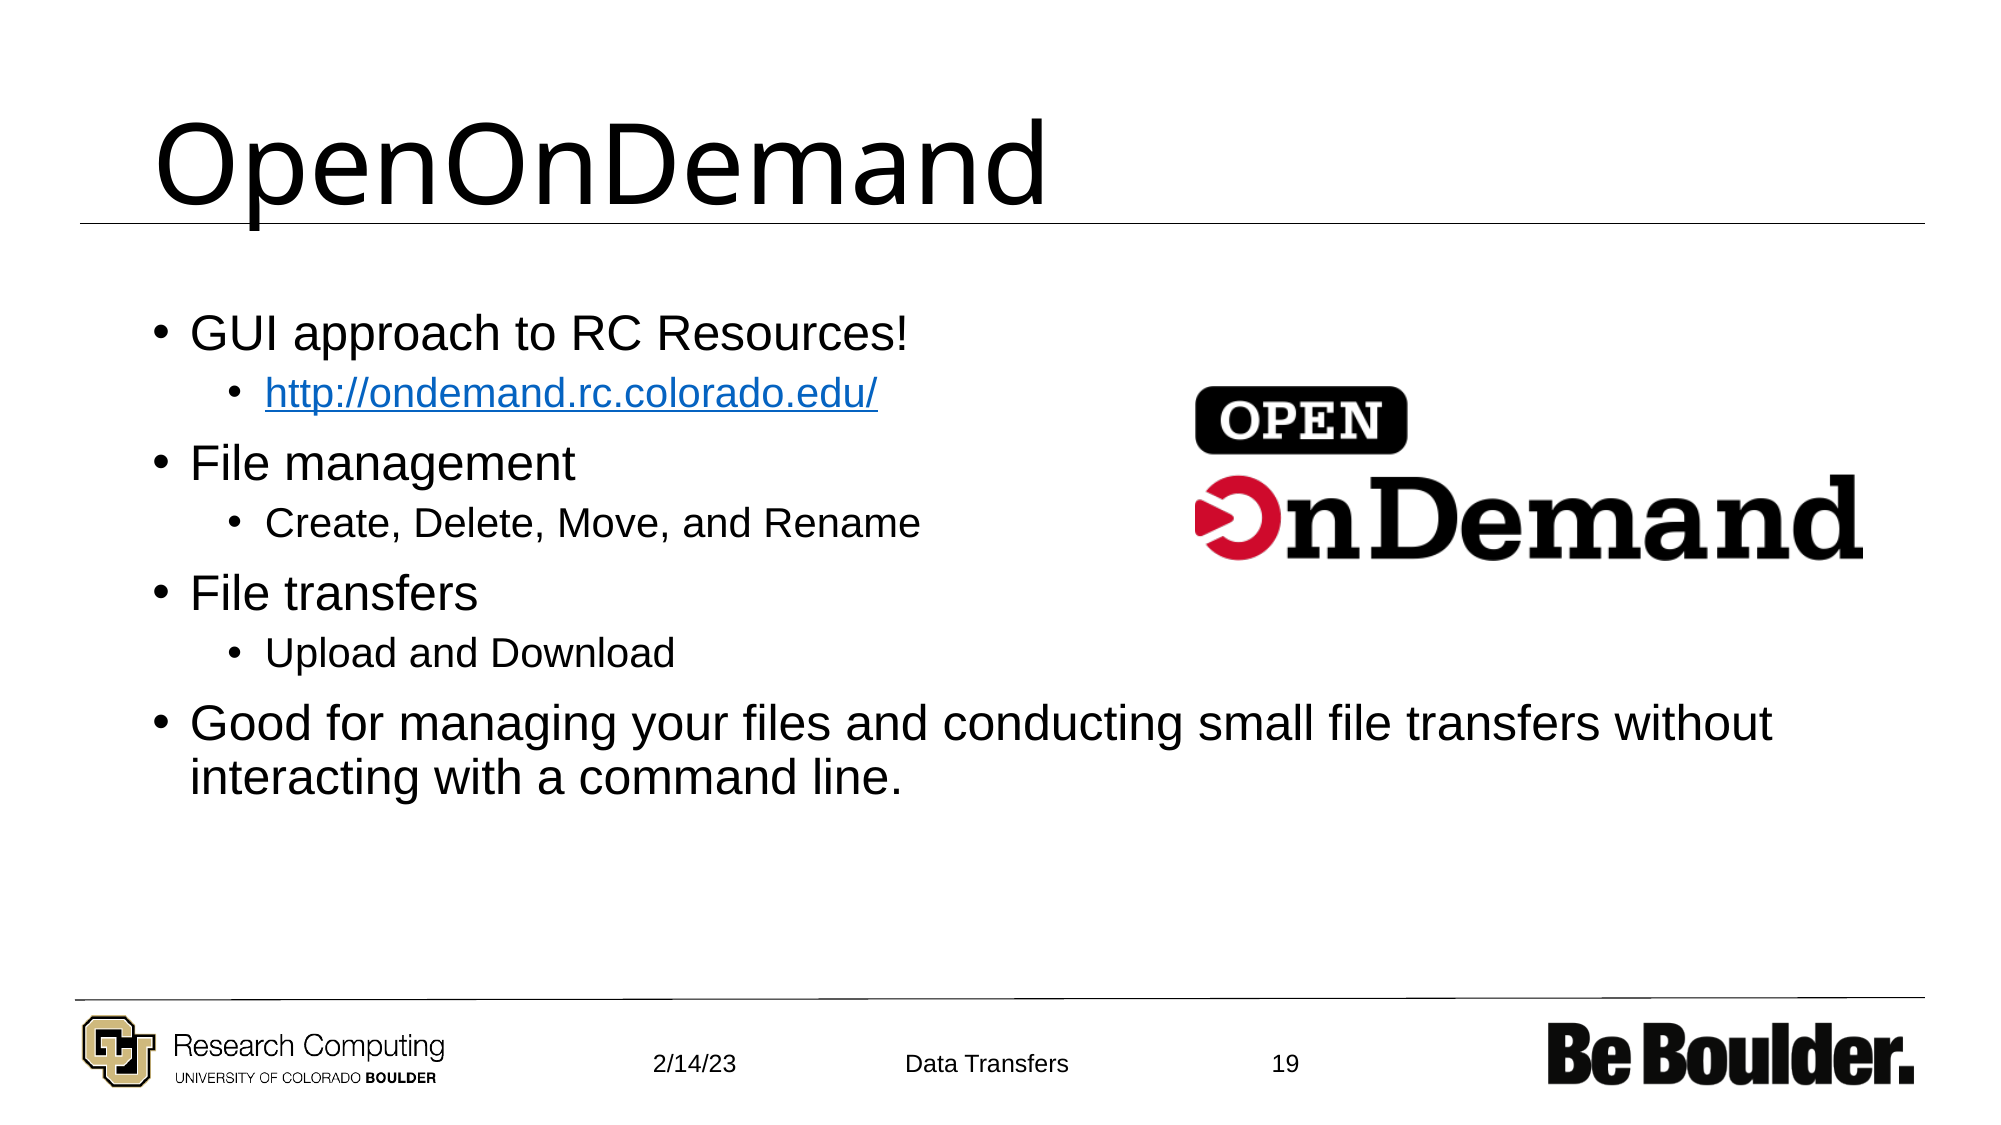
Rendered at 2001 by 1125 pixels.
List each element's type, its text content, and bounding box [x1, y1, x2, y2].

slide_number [637, 1032, 772, 1093]
picture [1524, 1015, 1938, 1088]
picture [1195, 386, 1863, 561]
picture [81, 1015, 444, 1088]
footer Data Transfers [772, 1032, 1202, 1093]
title OpenOnDemand [137, 59, 1863, 278]
list GUI approach to RC Resources! http://ondemand.rc.colorado.edu/ File management Create, Delete, Move, and Rename File transfers Upload and Download Good for managing your files and conducting small file transfers without interacting with a command line. [137, 299, 1863, 983]
slide_number 19 [1202, 1032, 1315, 1093]
